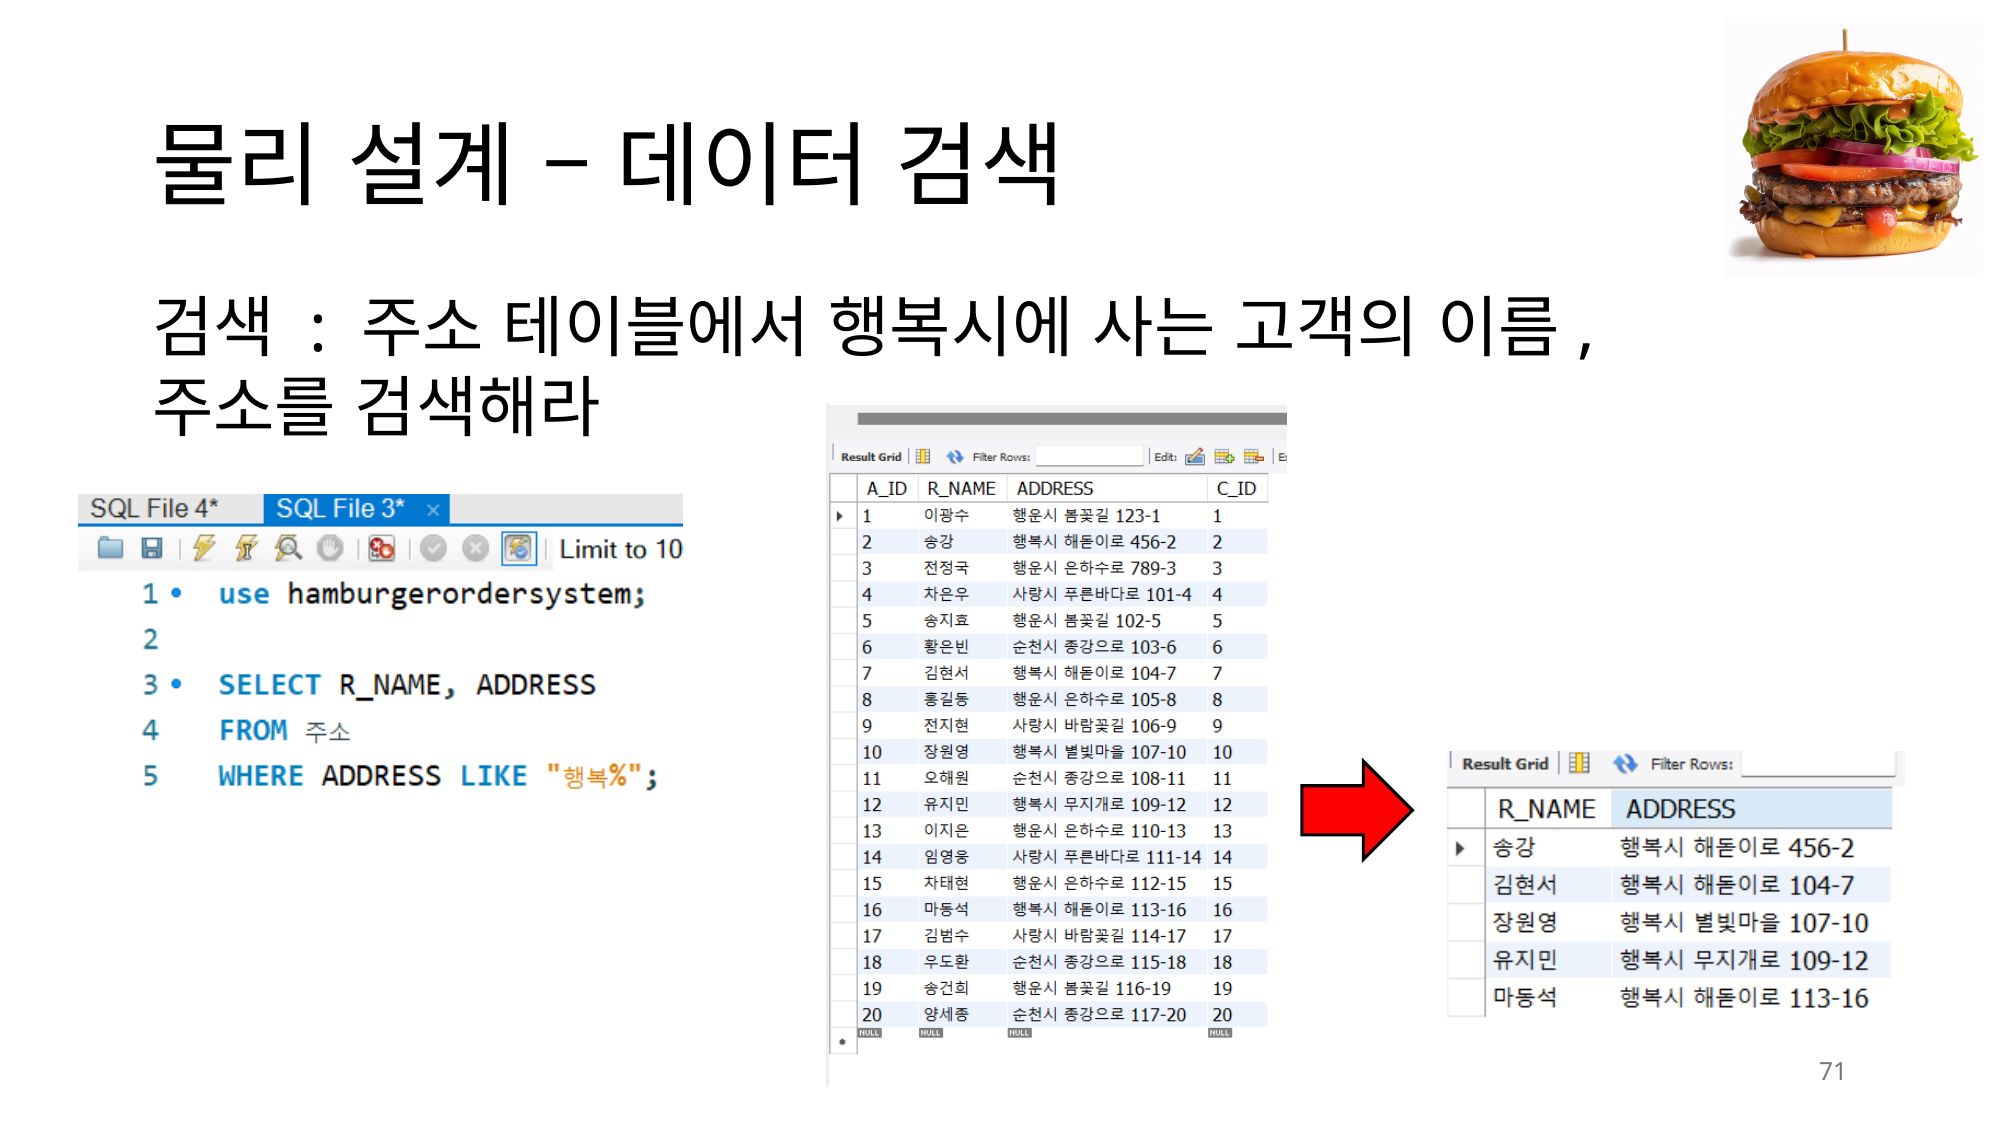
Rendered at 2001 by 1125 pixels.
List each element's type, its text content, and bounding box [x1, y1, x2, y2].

picture [77, 494, 684, 811]
text_box 검색 : 주소 테이블에서 행복시에 사는 고객의 이름,주소를 검색해라 [137, 277, 1757, 452]
picture [1447, 750, 1905, 1025]
text_box [1300, 757, 1415, 864]
picture [825, 402, 1288, 1088]
title 물리 설계 – 데이터 검색 [137, 59, 1863, 278]
slide_number 71 [1412, 1042, 1863, 1103]
picture [1724, 19, 1983, 278]
